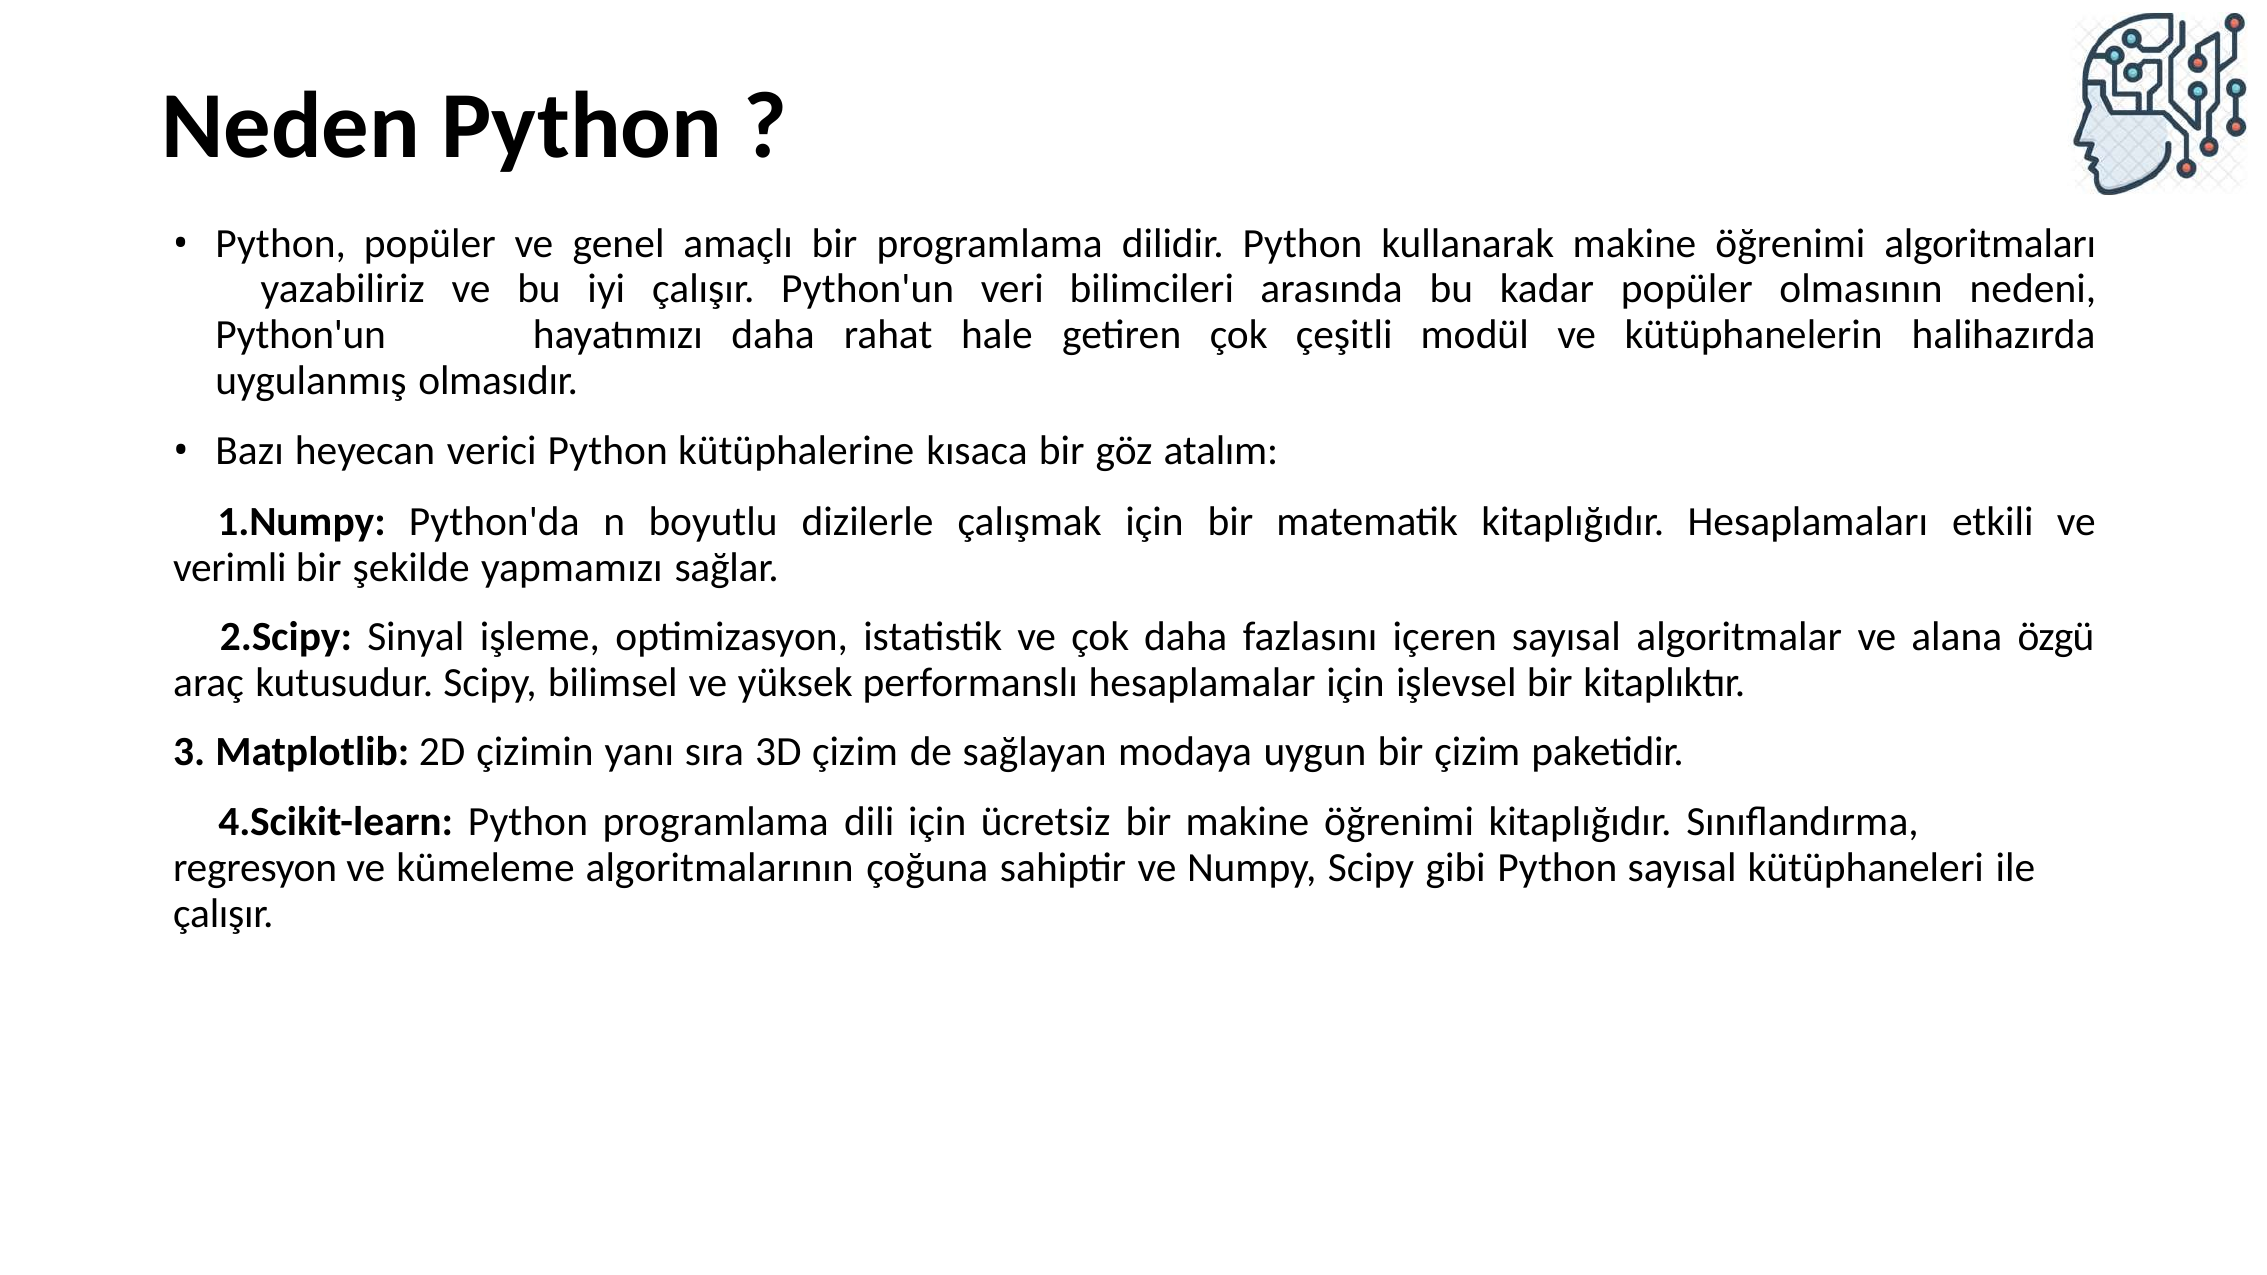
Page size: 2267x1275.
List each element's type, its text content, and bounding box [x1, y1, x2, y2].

text_box Python, popüler ve genel amaçlı bir programlama dilidir. Python kullanarak makine öğrenimi algoritmaları yazabiliriz ve bu iyi çalışır. Python'un veri bilimcileri arasında bu kadar popüler olmasının nedeni, Python'un hayatımızı daha rahat hale getiren çok çeşitli modül ve kütüphanelerin halihazırda uygulanmış olmasıdır. Bazı heyecan verici Python kütüphalerine kısaca bir göz atalım: Numpy: Python'da n boyutlu dizilerle çalışmak için bir matematik kitaplığıdır. Hesaplamaları etkili ve verimli bir şekilde yapmamızı sağlar. Scipy: Sinyal işleme, optimizasyon, istatistik ve çok daha fazlasını içeren sayısal algoritmalar ve alana özgü araç kutusudur. Scipy, bilimsel ve yüksek performanslı hesaplamalar için işlevsel bir kitaplıktır. Matplotlib: 2D çizimin yanı sıra 3D çizim de sağlayan modaya uygun bir çizim paketidir. Scikit-learn: Python programlama dili için ücretsiz bir makine öğrenimi kitaplığıdır. Sınıflandırma, regresyon ve kümeleme algoritmalarının çoğuna sahiptir ve Numpy, Scipy gibi Python sayısal kütüphaneleri ile çalışır. [170, 212, 2097, 936]
title Neden Python ? [158, 59, 2021, 276]
picture [2066, 11, 2249, 196]
